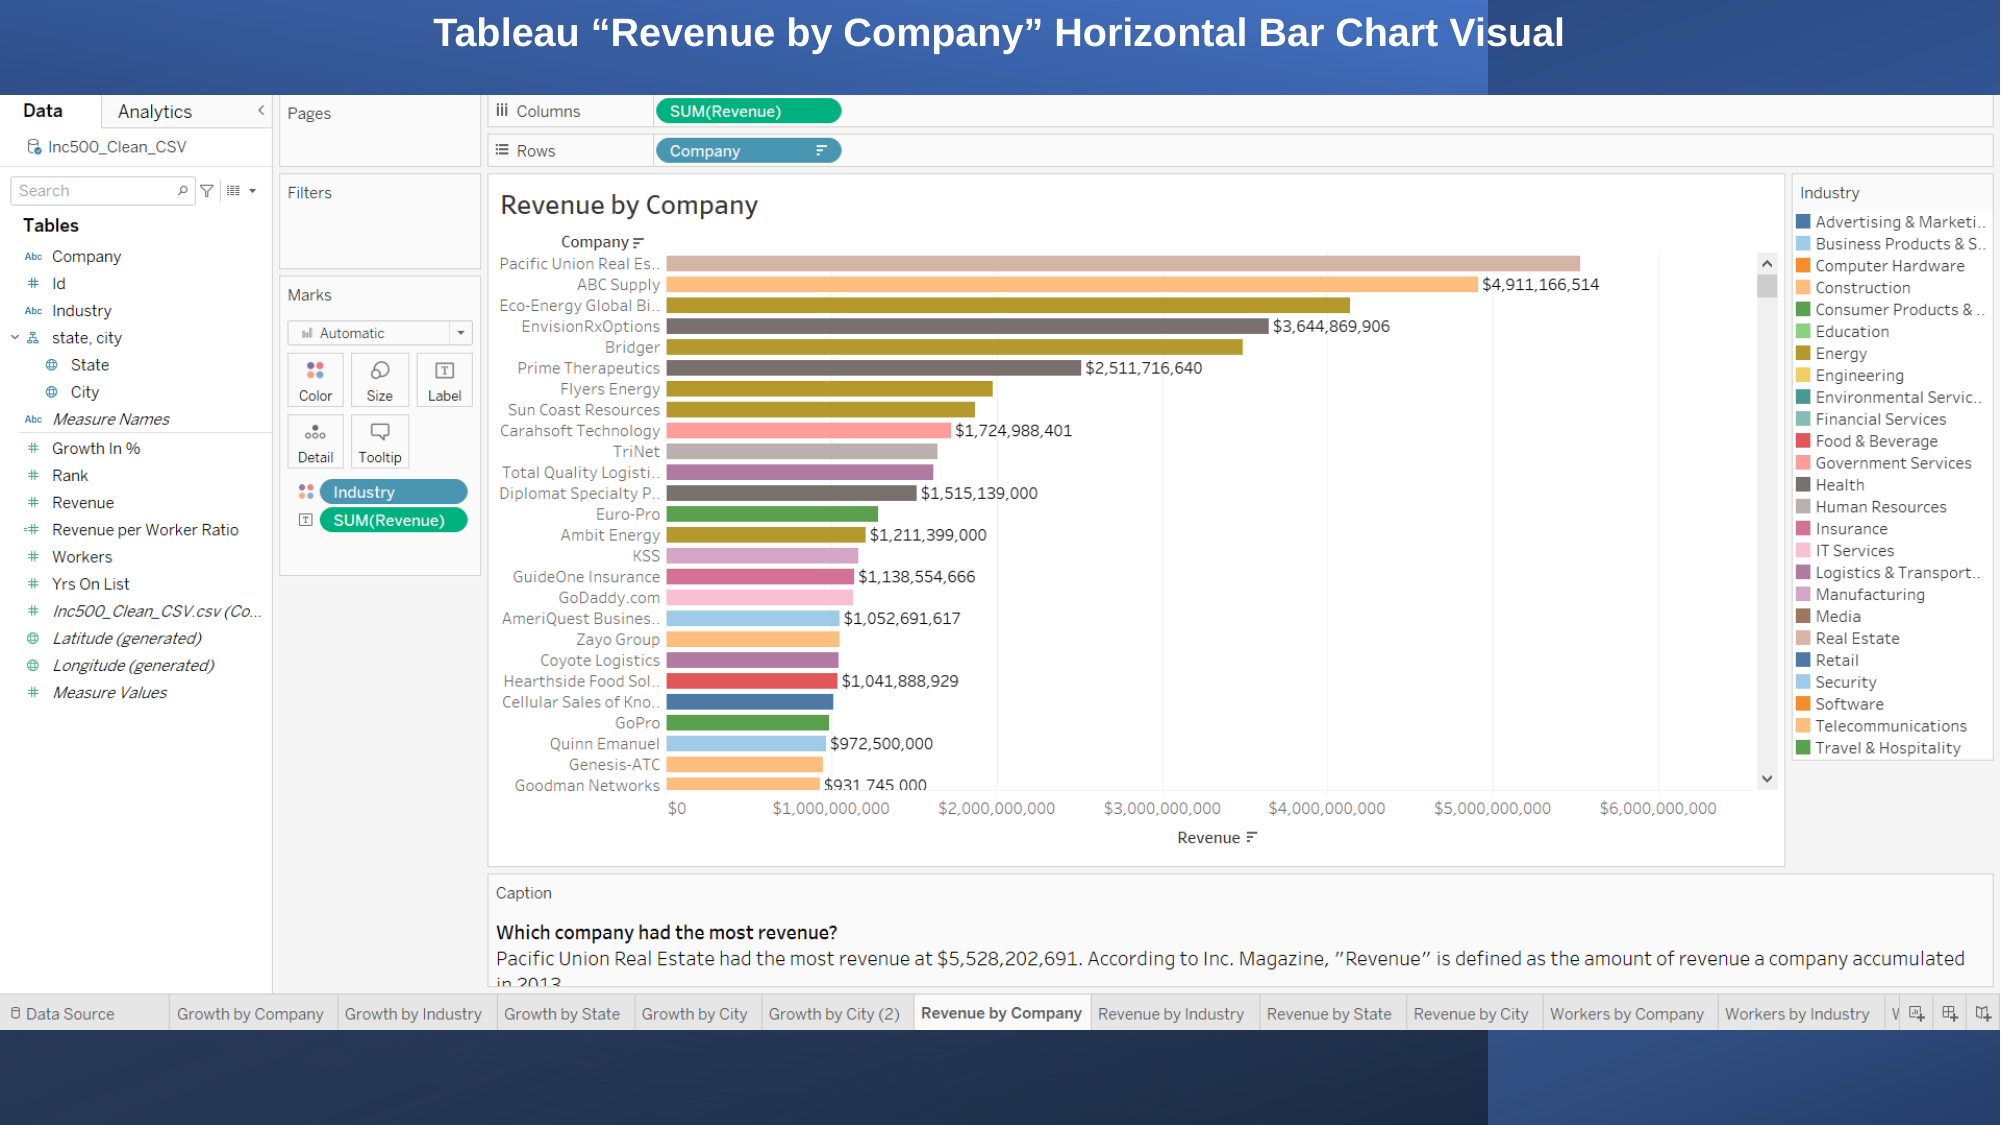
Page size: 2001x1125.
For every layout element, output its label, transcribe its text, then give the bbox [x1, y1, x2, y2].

text_box [0, 1030, 2000, 1125]
picture [0, 95, 2000, 1030]
text_box Tableau “Revenue by Company” Horizontal Bar Chart Visual [0, 0, 2000, 95]
